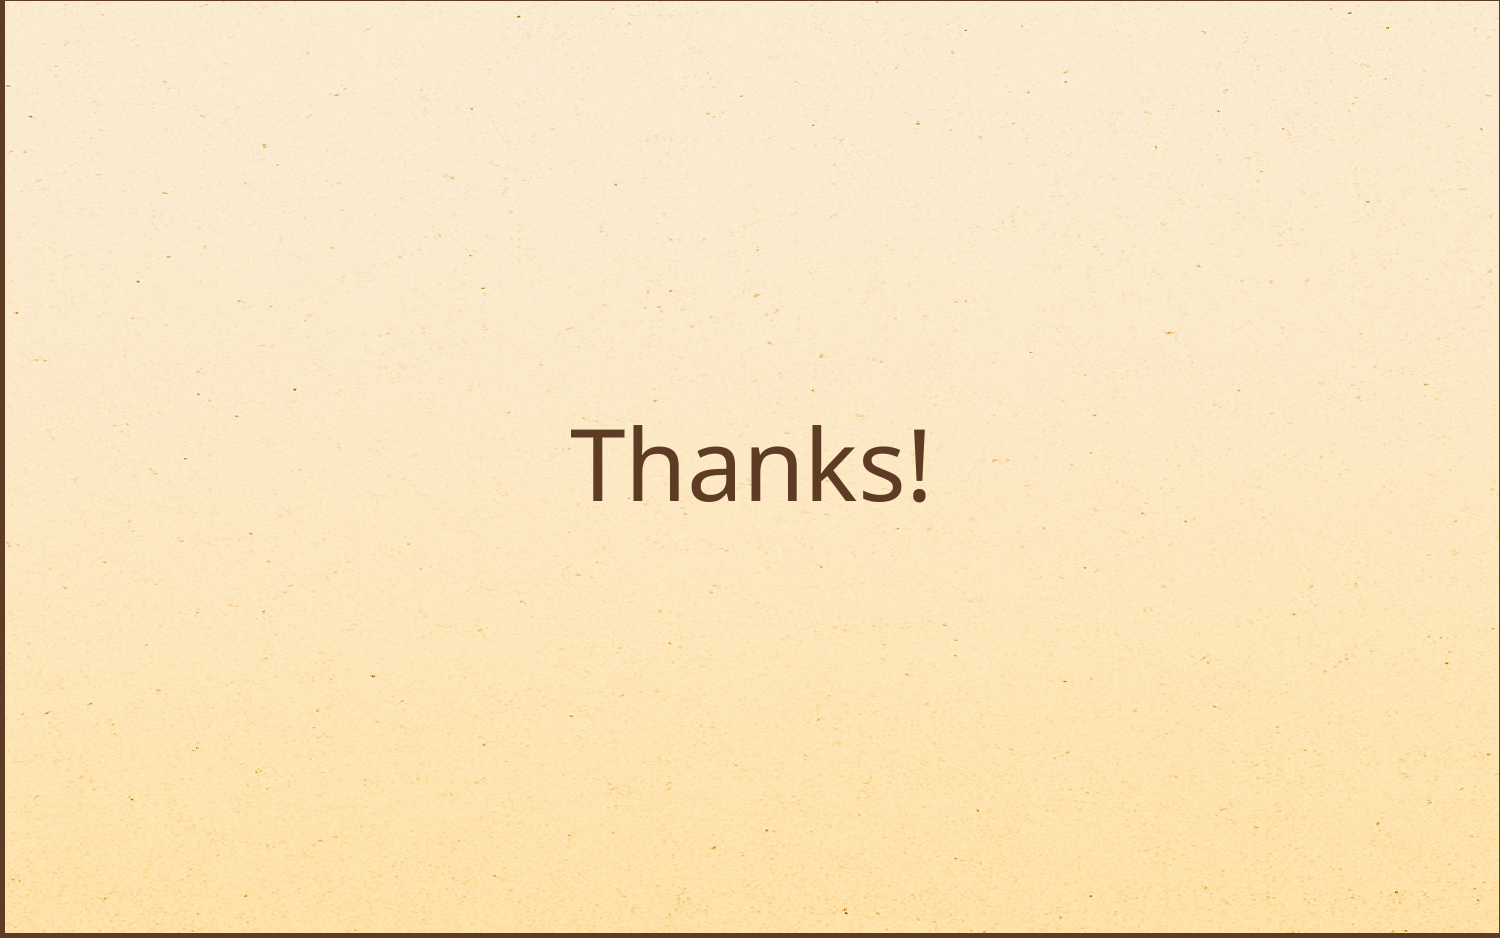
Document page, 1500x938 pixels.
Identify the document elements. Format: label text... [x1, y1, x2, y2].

picture [0, 0, 1500, 938]
title Thanks! [296, 386, 1208, 492]
text_box [1, 0, 1500, 936]
